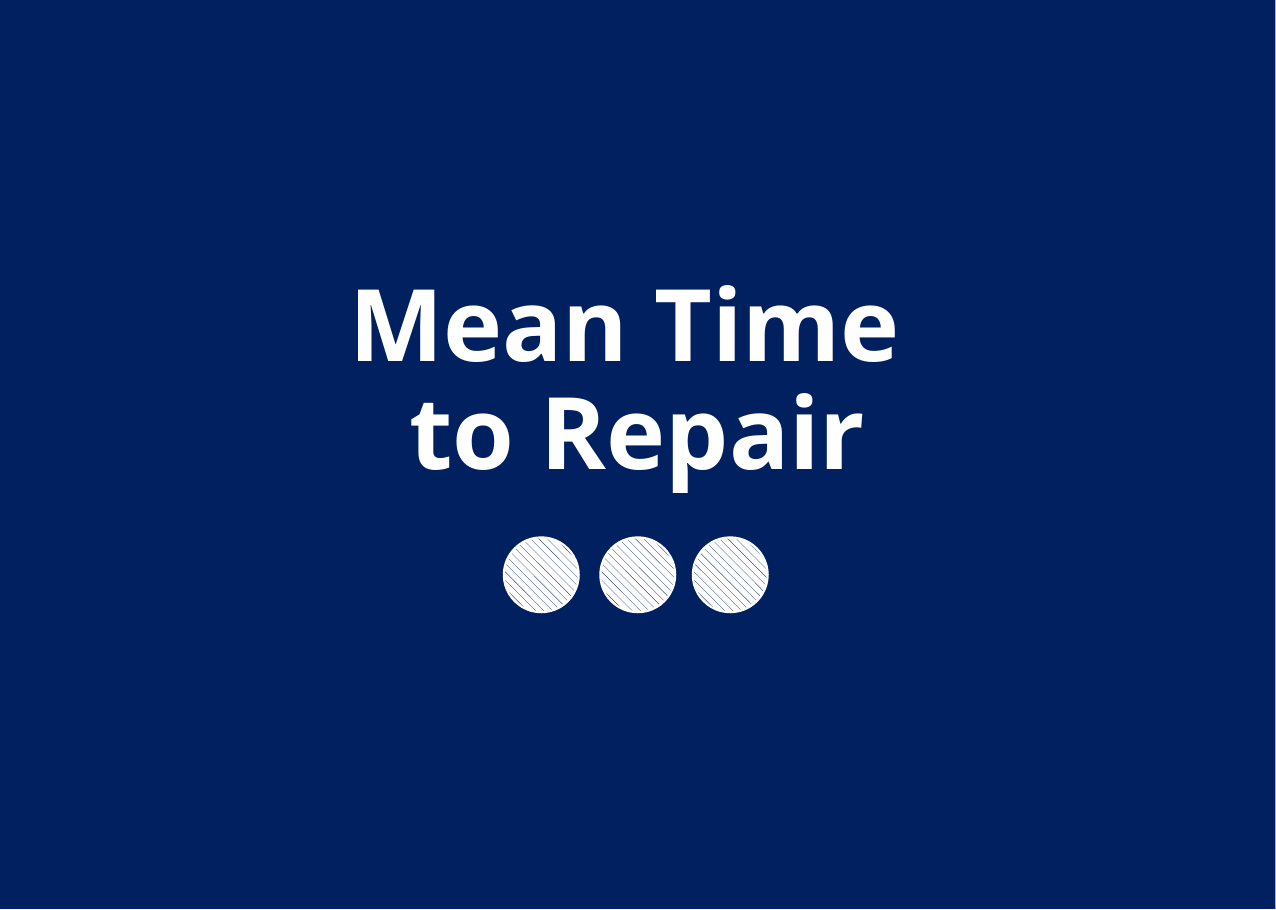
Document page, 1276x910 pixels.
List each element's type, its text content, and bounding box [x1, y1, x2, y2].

title Mean Time to Repair [117, 253, 1158, 513]
